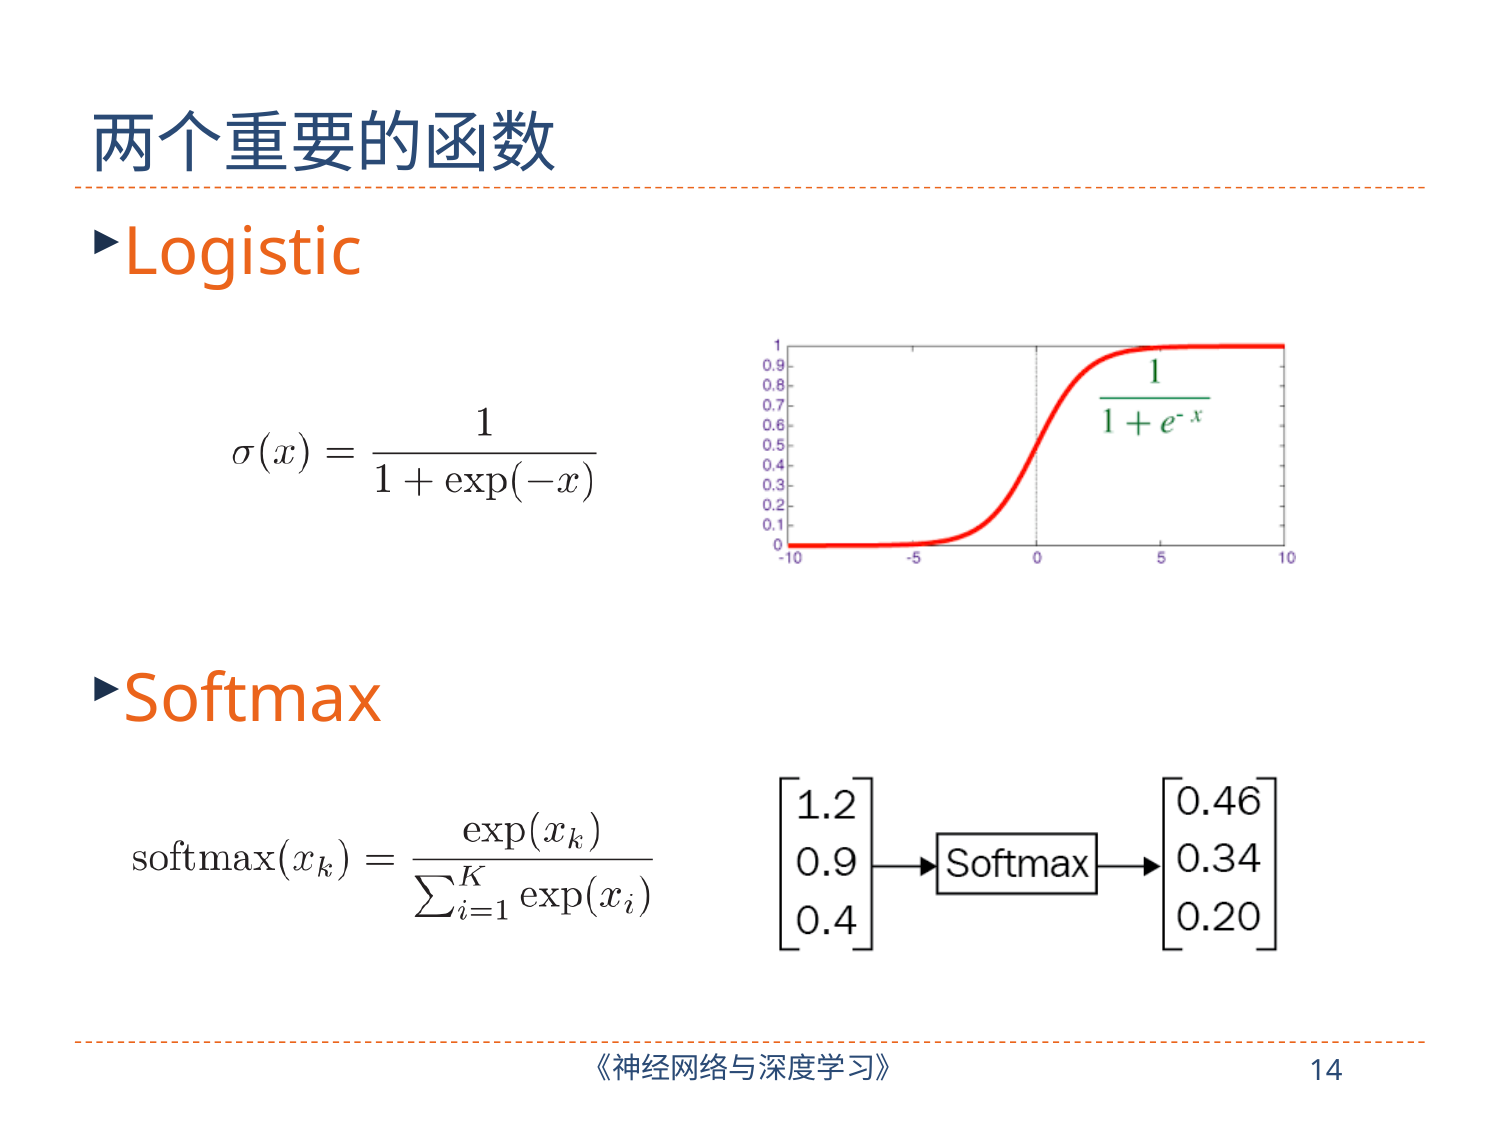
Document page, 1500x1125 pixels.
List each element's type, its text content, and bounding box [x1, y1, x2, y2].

picture [218, 378, 601, 524]
list Logistic Softmax [75, 200, 1425, 1010]
title 两个重要的函数 [75, 24, 1425, 188]
picture [124, 812, 658, 941]
picture [750, 749, 1305, 980]
picture [762, 334, 1296, 567]
